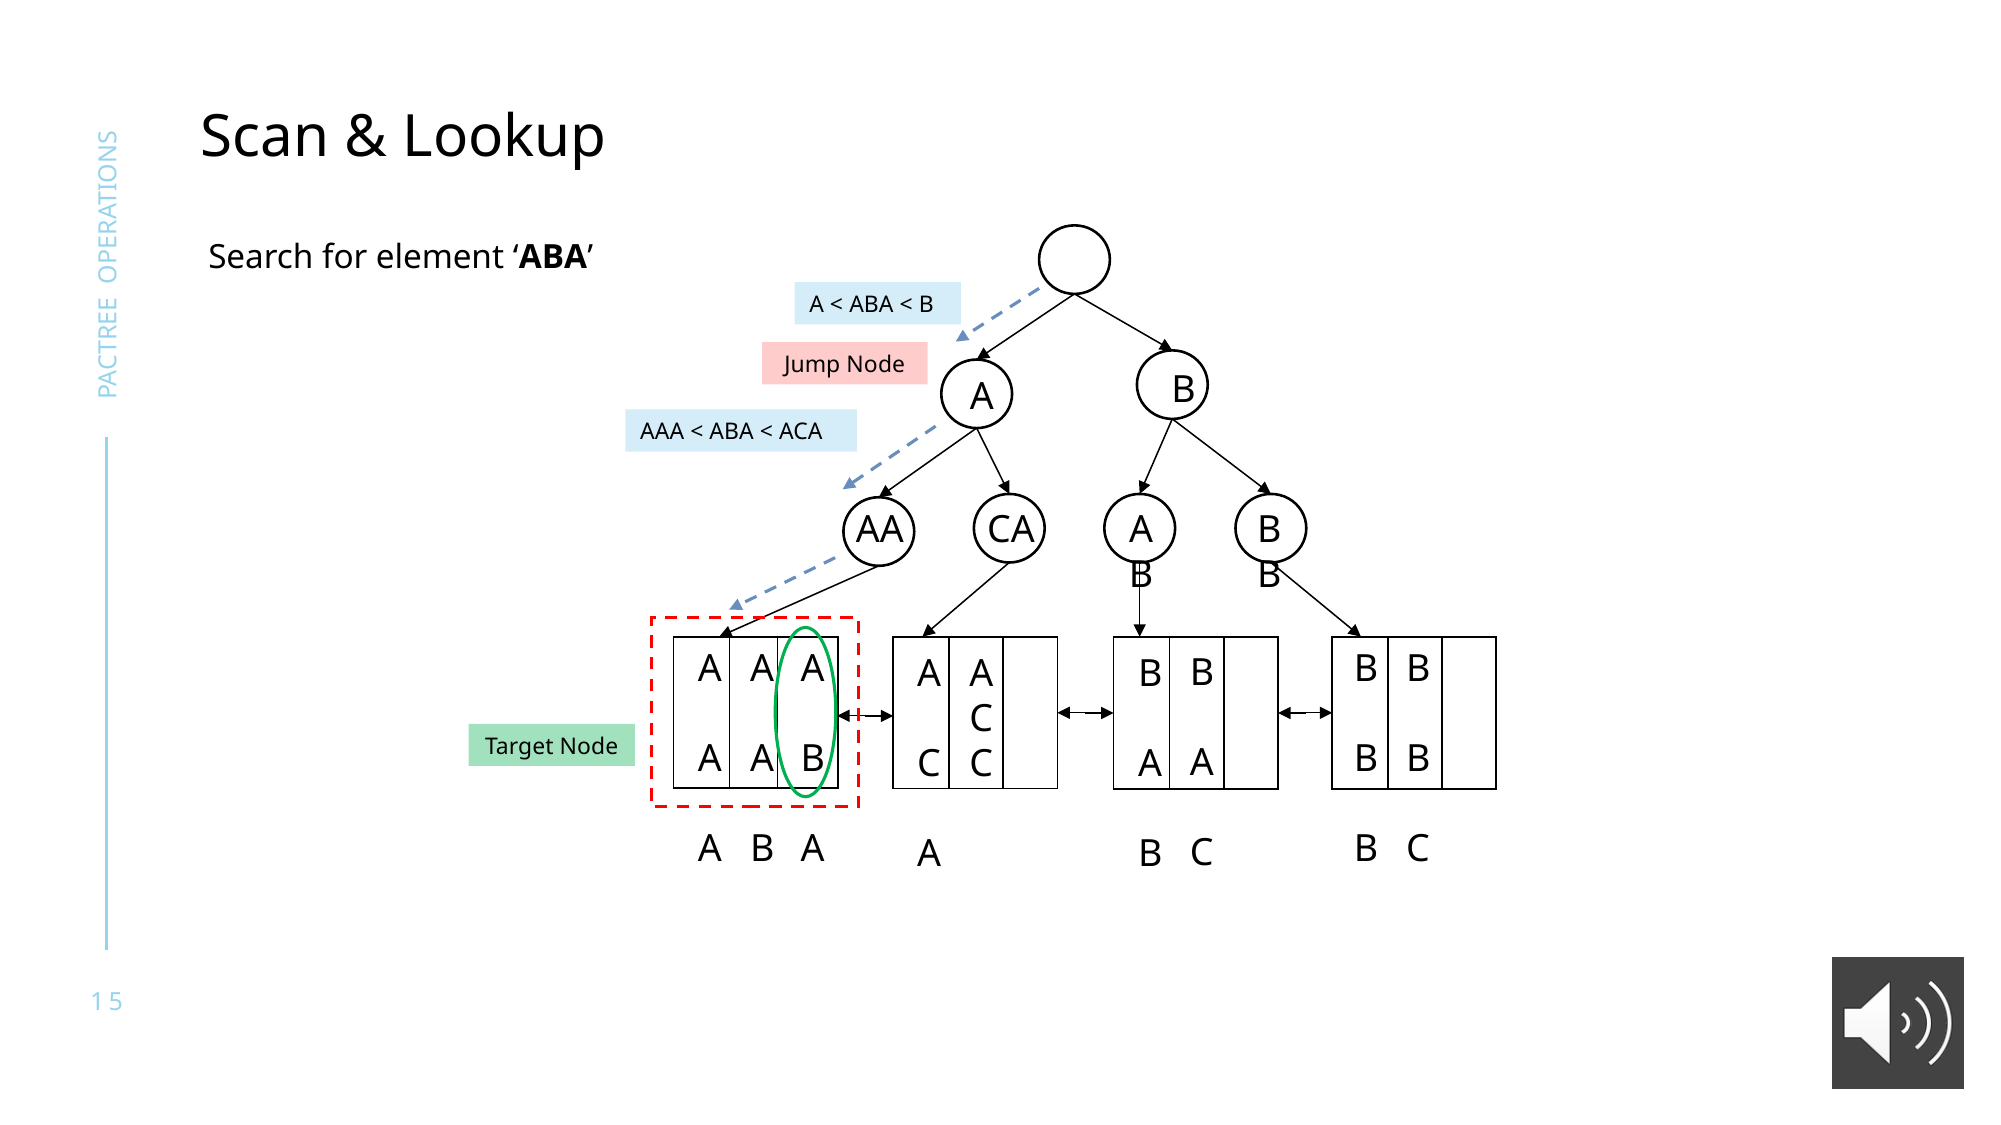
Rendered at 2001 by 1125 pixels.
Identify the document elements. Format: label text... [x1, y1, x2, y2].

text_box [976, 428, 1010, 494]
text_box BB [1230, 497, 1308, 602]
text_box AA [838, 497, 922, 557]
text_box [976, 293, 1075, 360]
text_box A A B [735, 807, 773, 877]
slide_number 15 [68, 987, 144, 1018]
table_header [1376, 638, 1387, 788]
text_box [992, 492, 1027, 497]
table_header [1004, 638, 1057, 788]
table_header [894, 638, 948, 788]
text_box [1135, 349, 1209, 417]
table_header [1225, 638, 1277, 788]
footer PACTREE OPERATIONS [90, 107, 122, 400]
text_box B B B [1339, 636, 1376, 877]
text_box AAA < ABA < ACA [625, 409, 857, 452]
text_box Target Node [468, 723, 635, 766]
text_box [774, 637, 837, 798]
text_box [955, 288, 1040, 342]
text_box B [1156, 357, 1194, 417]
text_box [1038, 224, 1111, 293]
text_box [878, 428, 977, 498]
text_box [729, 557, 836, 610]
table_header [1429, 638, 1441, 788]
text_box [922, 562, 1010, 637]
text_box [940, 365, 955, 423]
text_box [842, 426, 936, 490]
text_box Jump Node [762, 342, 928, 385]
text_box B B C [1391, 636, 1429, 877]
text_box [1074, 293, 1173, 351]
picture [1831, 956, 1965, 1090]
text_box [1270, 562, 1361, 637]
text_box Search for element ‘ABA’ [193, 228, 626, 283]
table_header [950, 638, 1002, 788]
text_box AB [1104, 497, 1178, 603]
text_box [1173, 418, 1271, 494]
list Scan & Lookup [200, 106, 1307, 159]
text_box A < ABA < B [794, 282, 961, 325]
text_box [650, 616, 860, 808]
text_box ACC [954, 641, 992, 791]
text_box A [955, 364, 993, 424]
text_box [957, 358, 1014, 428]
text_box B A B [1123, 641, 1161, 882]
text_box A A A [683, 807, 721, 877]
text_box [719, 565, 879, 637]
text_box [1253, 492, 1288, 497]
text_box B A C [1174, 640, 1212, 881]
table_header [1443, 638, 1495, 788]
text_box [1122, 492, 1157, 497]
text_box [988, 557, 1031, 564]
text_box A C A [902, 641, 940, 881]
text_box [853, 557, 904, 567]
text_box A B A [785, 807, 823, 877]
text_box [1139, 418, 1173, 494]
table_header [1114, 638, 1169, 788]
text_box CA [969, 497, 1052, 557]
table_header [1170, 638, 1223, 788]
table_header [1333, 638, 1339, 788]
